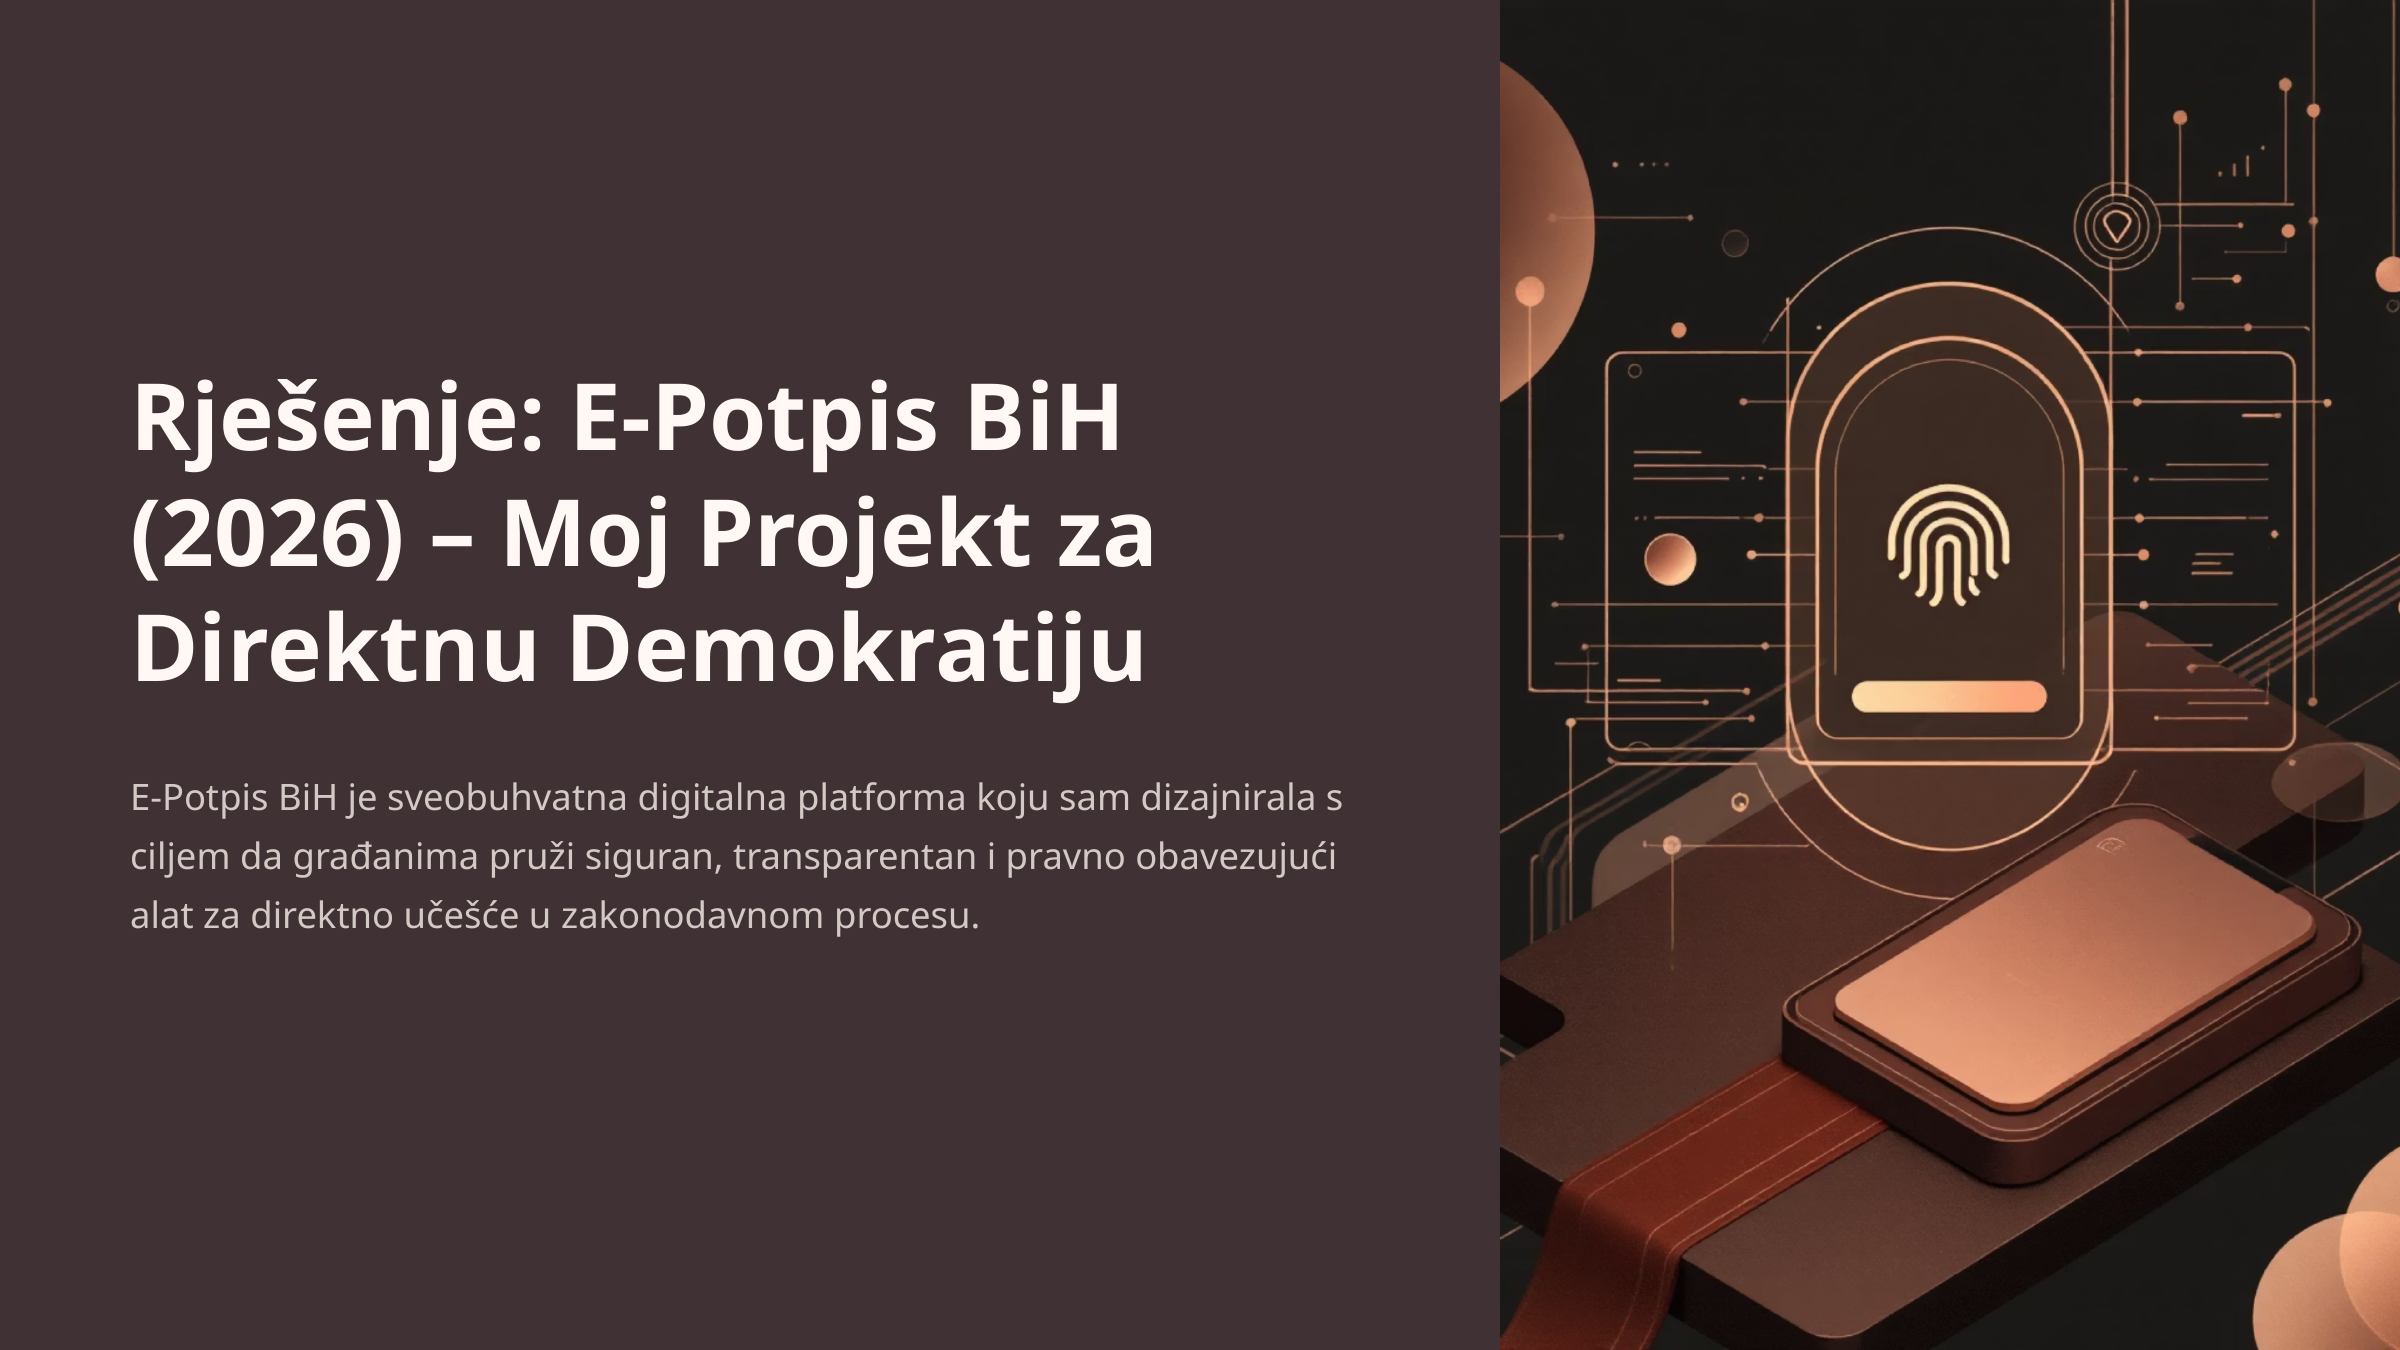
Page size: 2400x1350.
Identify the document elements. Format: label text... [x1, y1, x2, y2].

text_box E-Potpis BiH je sveobuhvatna digitalna platforma koju sam dizajnirala s ciljem da građanima pruži siguran, transparentan i pravno obavezujući alat za direktno učešće u zakonodavnom procesu. [130, 758, 1370, 997]
picture [1499, 0, 2400, 1350]
text_box Rješenje: E-Potpis BiH (2026) – Moj Projekt za Direktnu Demokratiju [130, 353, 1370, 703]
